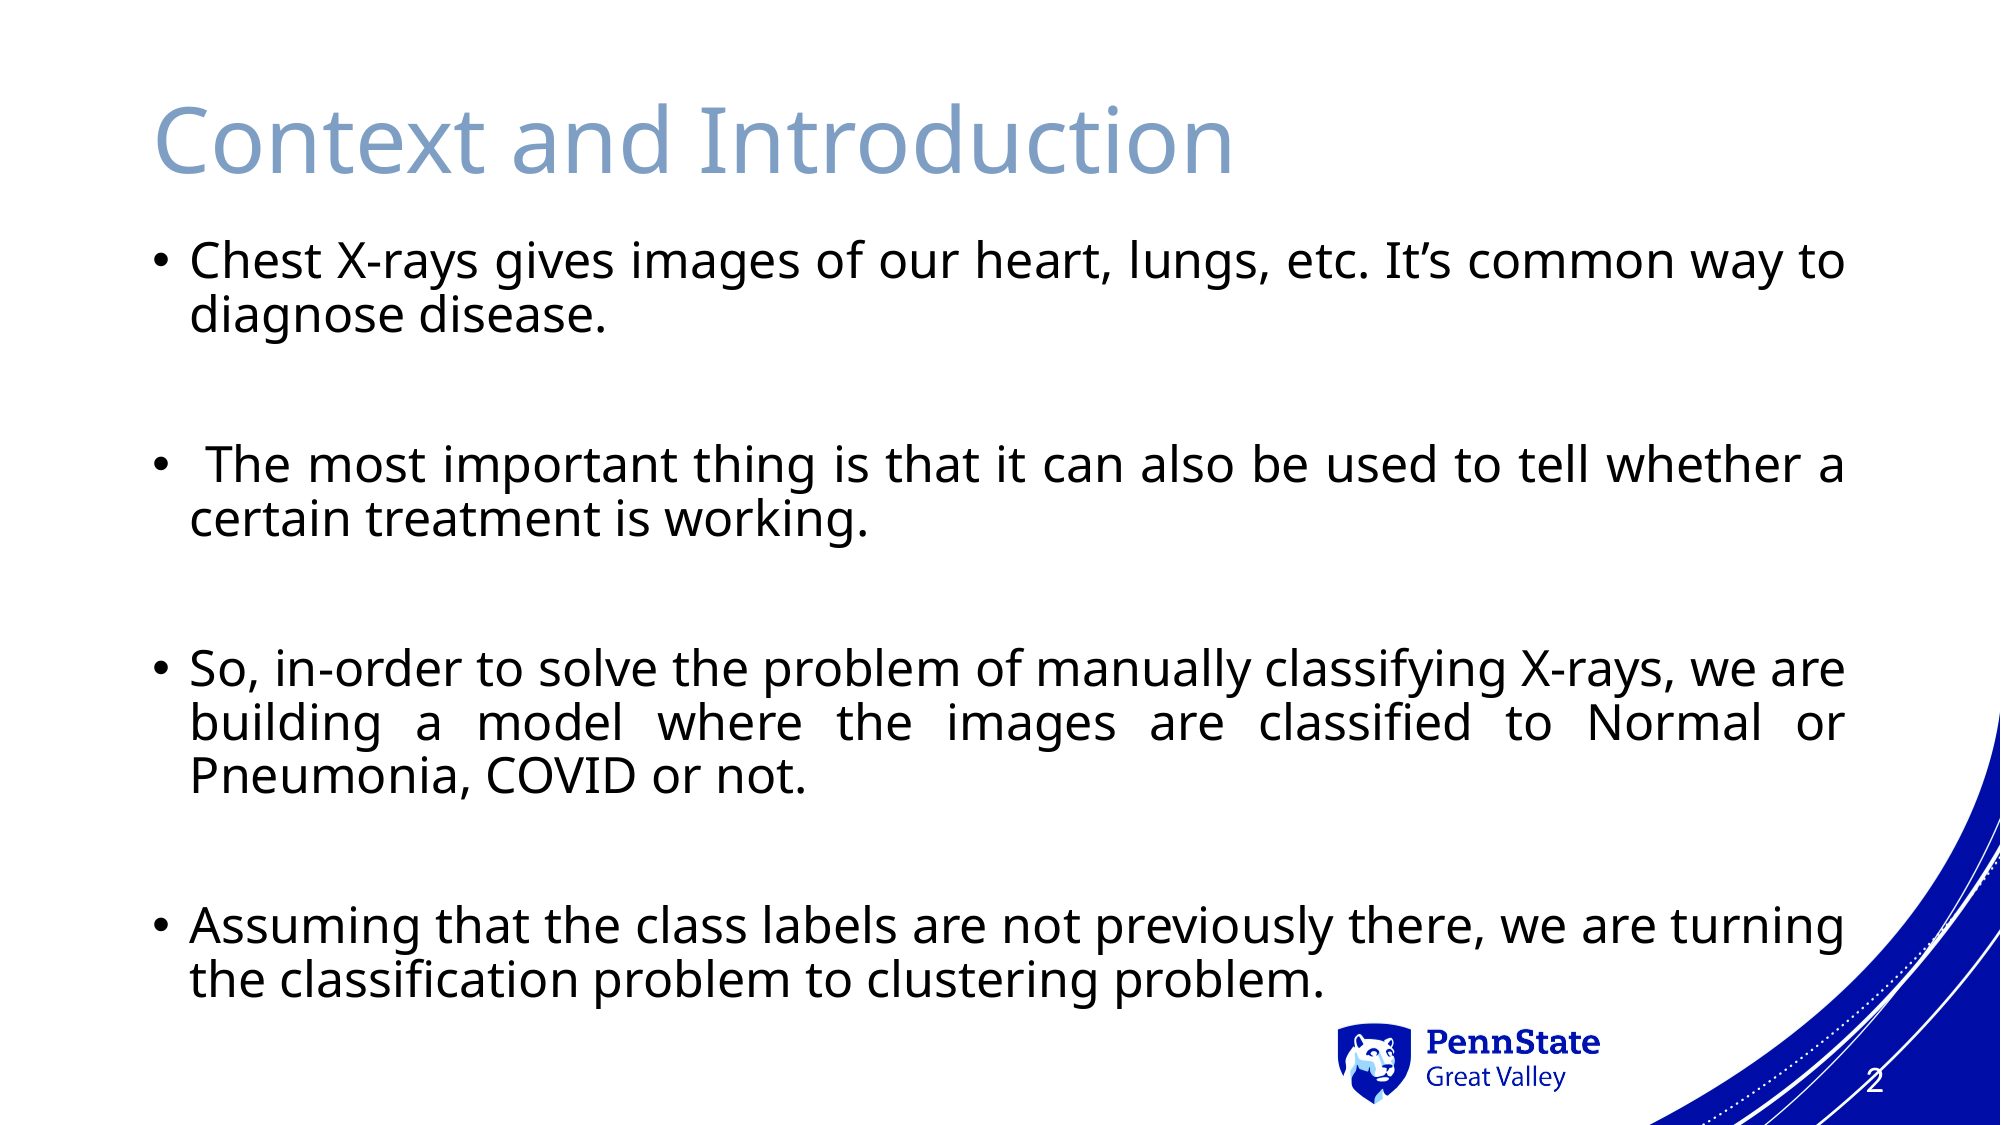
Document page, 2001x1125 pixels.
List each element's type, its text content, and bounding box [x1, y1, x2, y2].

list Chest X-rays gives images of our heart, lungs, etc. It’s common way to diagnose disease. The most important thing is that it can also be used to tell whether a certain treatment is working. So, in-order to solve the problem of manually classifying X-rays, we are building a model where the images are classified to Normal or Pneumonia, COVID or not. Assuming that the class labels are not previously there, we are turning the classification problem to clustering problem. [137, 228, 1863, 1014]
picture [0, 0, 2000, 1125]
title Context and Introduction [137, 59, 1863, 228]
